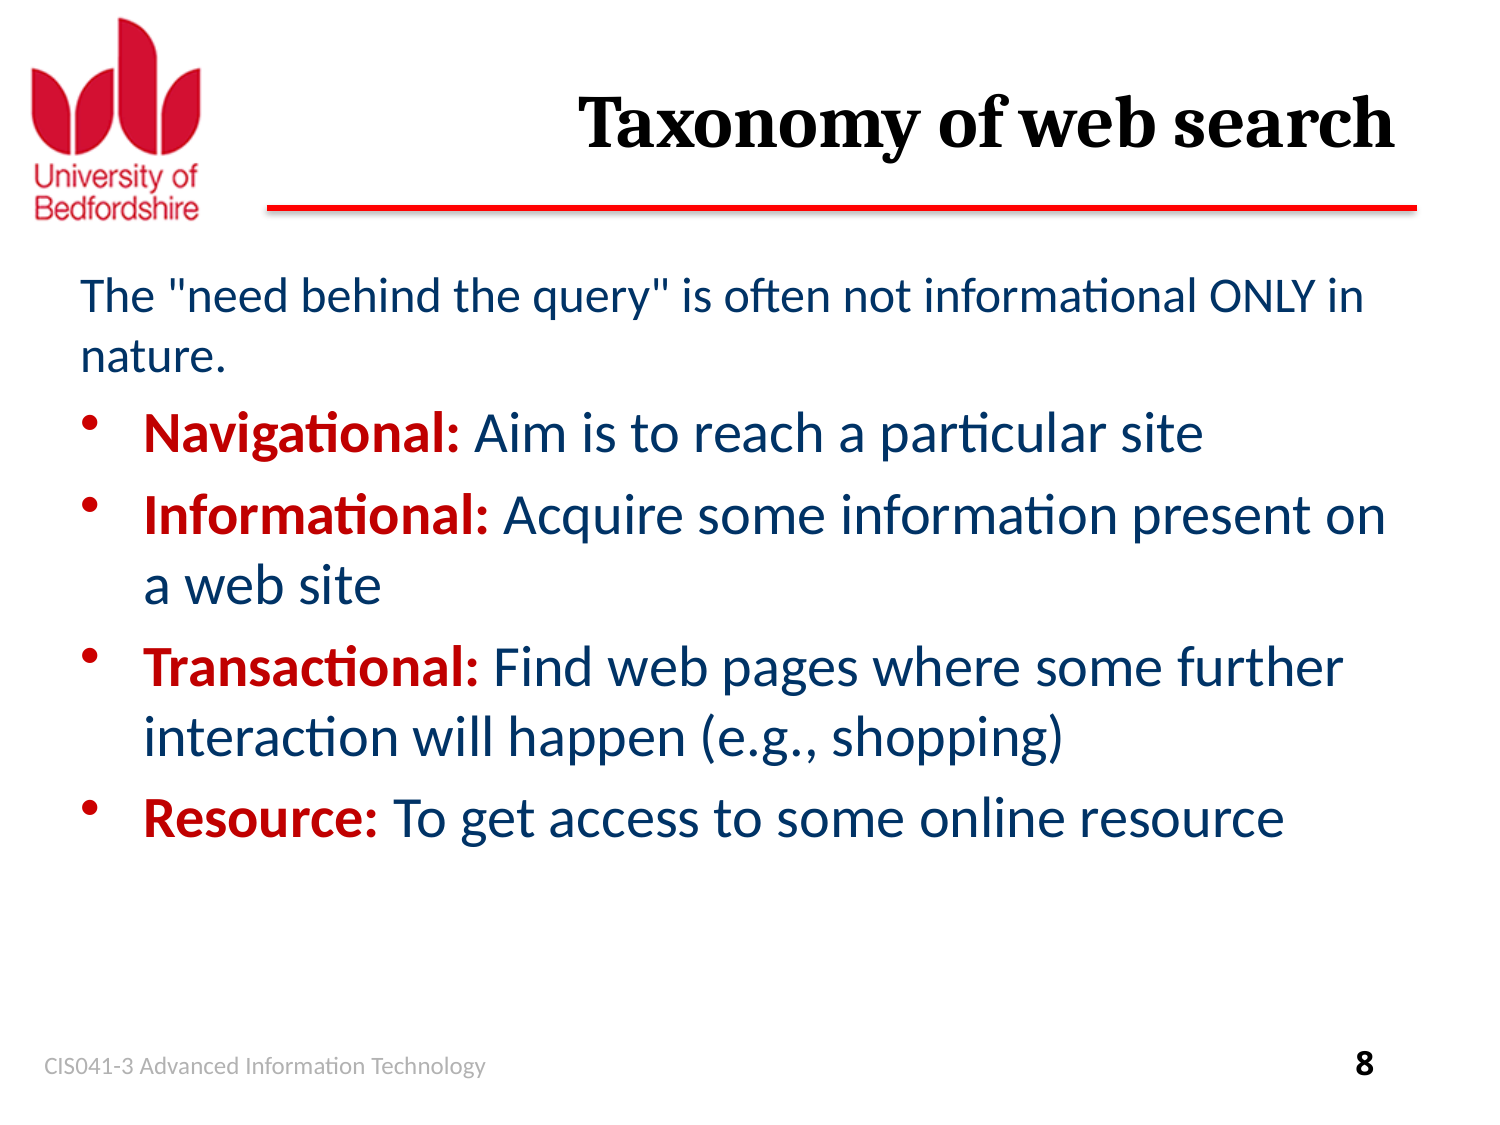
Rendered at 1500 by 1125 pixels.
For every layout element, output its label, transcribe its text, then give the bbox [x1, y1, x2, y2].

footer CIS041-3 Advanced Information Technology [29, 1035, 514, 1095]
picture [0, 0, 237, 236]
title Taxonomy of web search [262, 61, 1413, 174]
list The "need behind the query" is often not informational ONLY in nature. Navigational: Aim is to reach a particular site Informational: Acquire some information present on a web site Transactional: Find web pages where some further interaction will happen (e.g., shopping) Resource: To get access to some online resource [64, 255, 1413, 1024]
